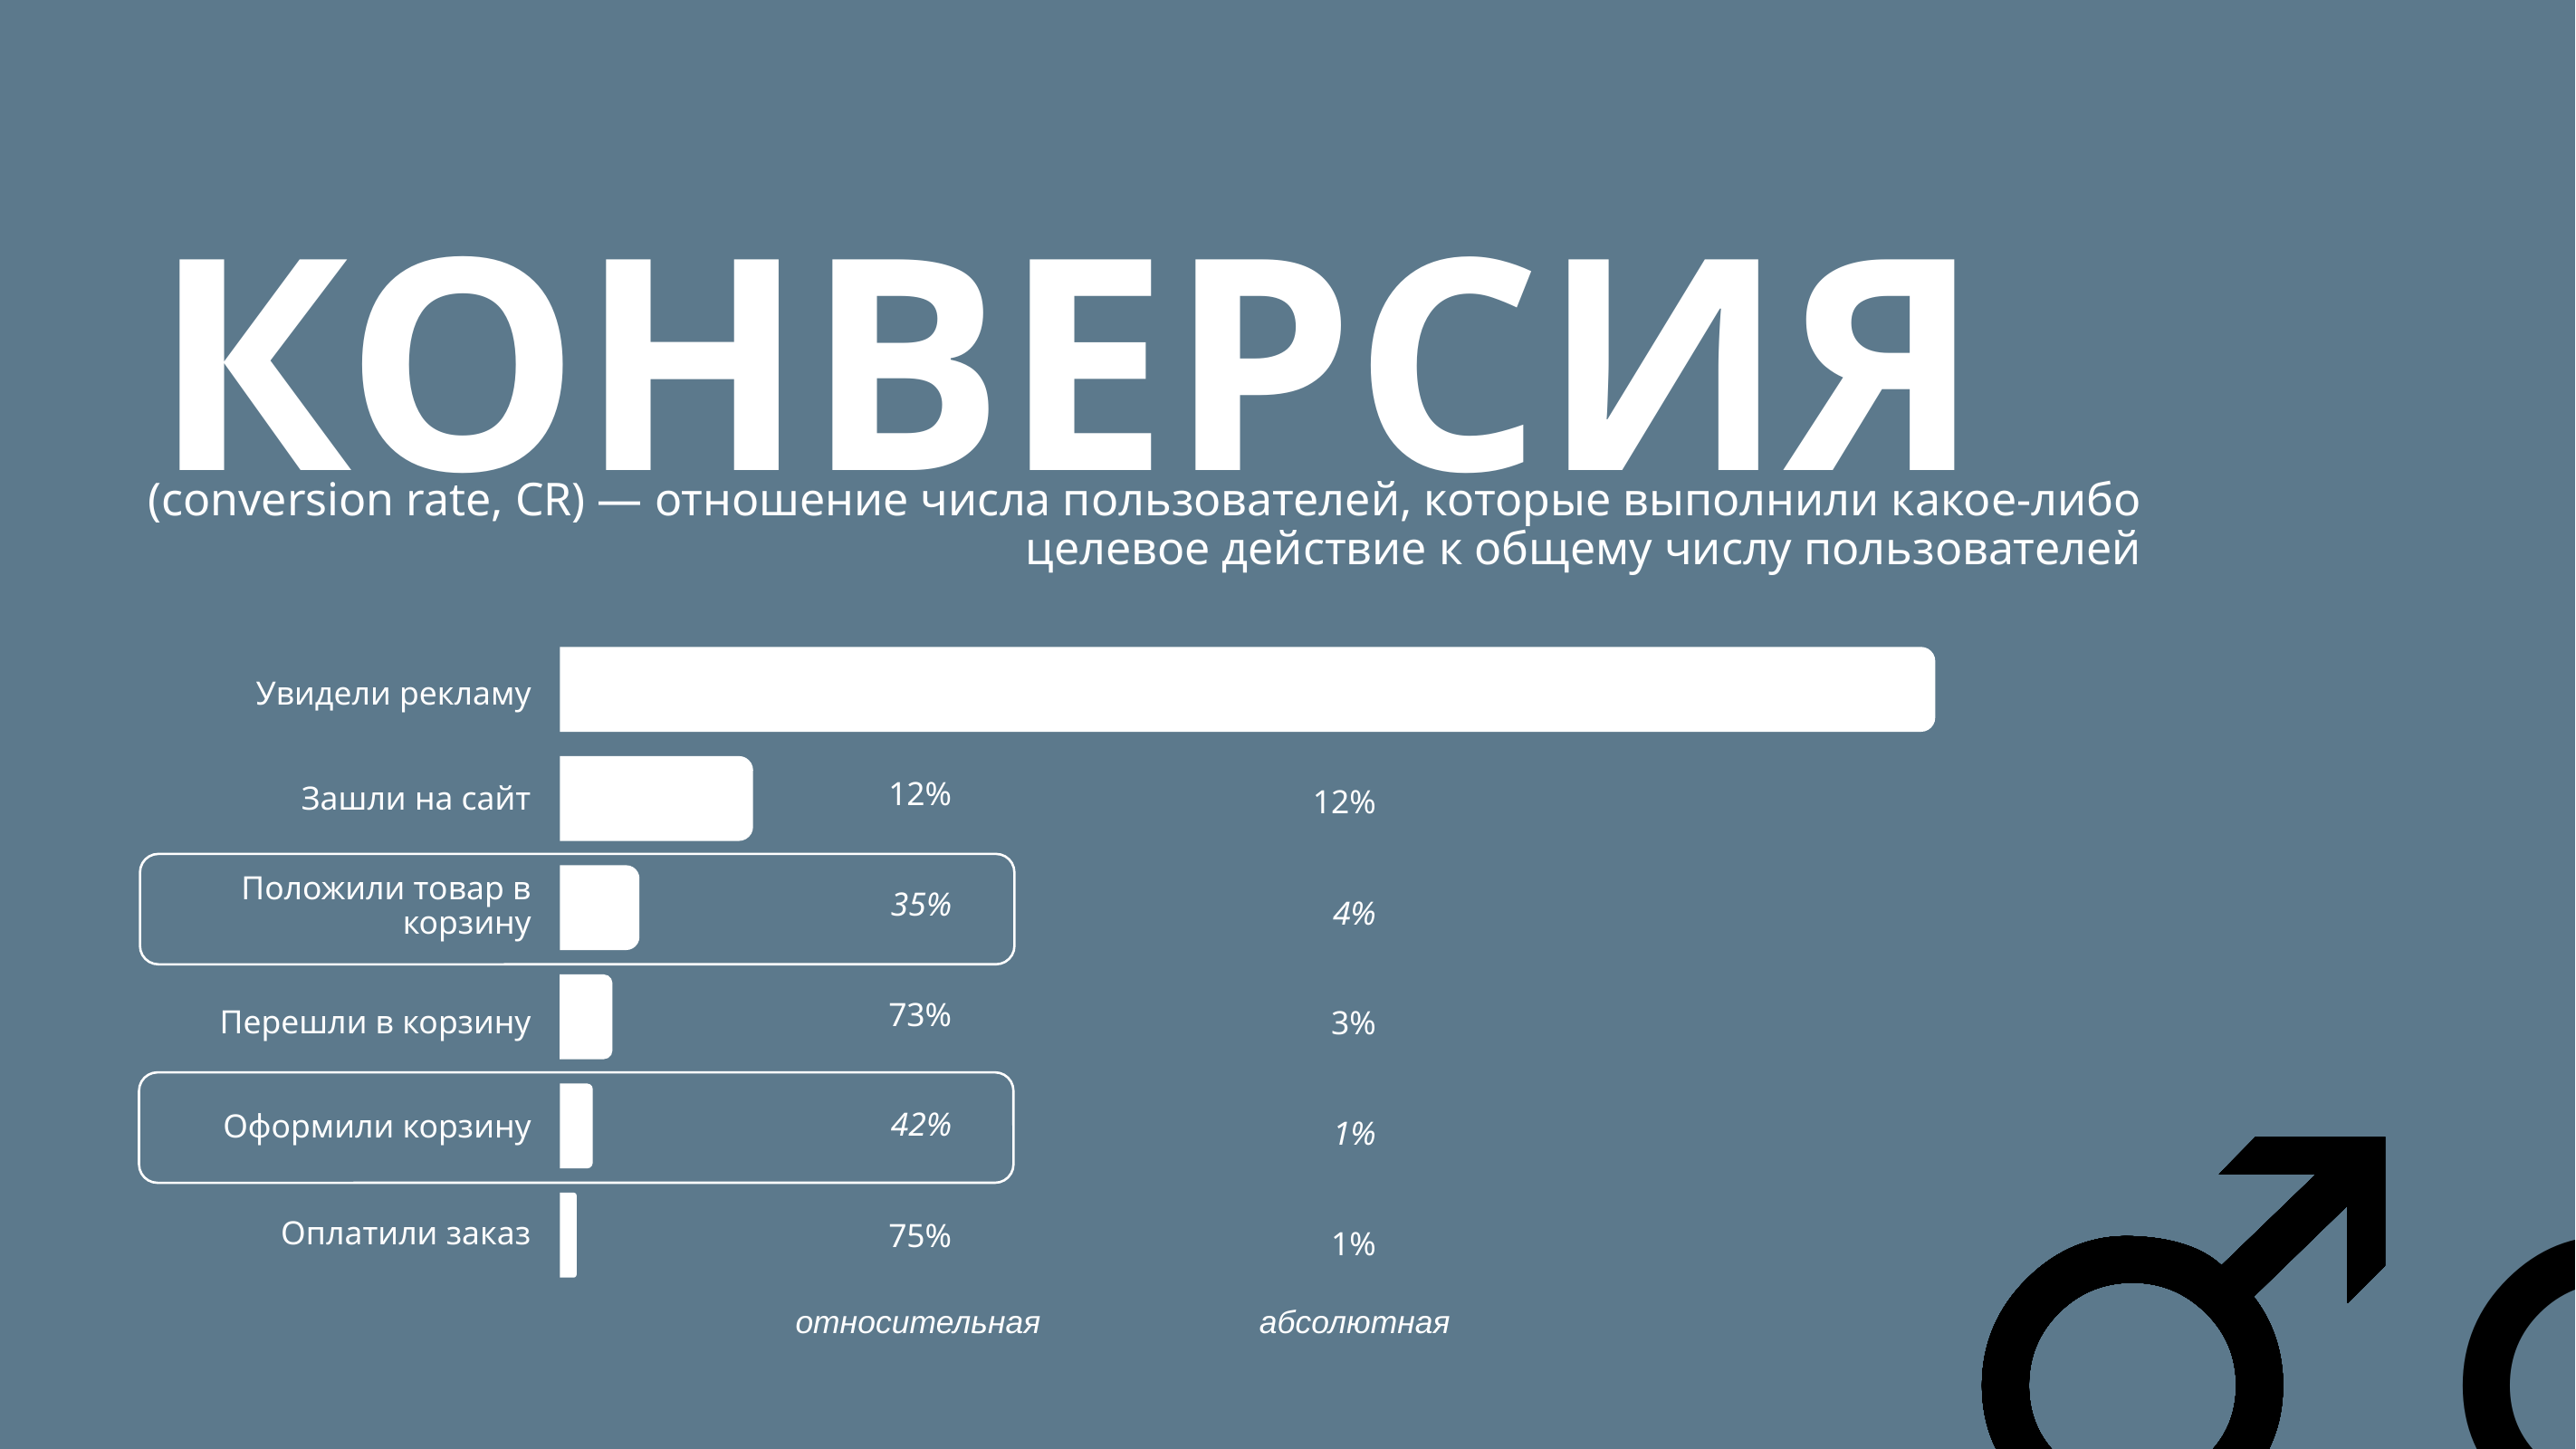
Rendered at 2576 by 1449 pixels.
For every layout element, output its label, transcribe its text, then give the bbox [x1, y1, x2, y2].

text_box 💁‍♂️ [1926, 980, 2575, 1449]
text_box КОНВЕРСИЯ [139, 208, 2463, 347]
text_box 1% [965, 1312, 1245, 1321]
text_box относительная [781, 1312, 1245, 1449]
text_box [120, 647, 1936, 1312]
text_box (conversion rate, CR) — отношение числа пользователей, которые выполнили какое-либо целевое действие к общему числу пользователей [123, 469, 2156, 672]
text_box абсолютная [1245, 1312, 1886, 1449]
